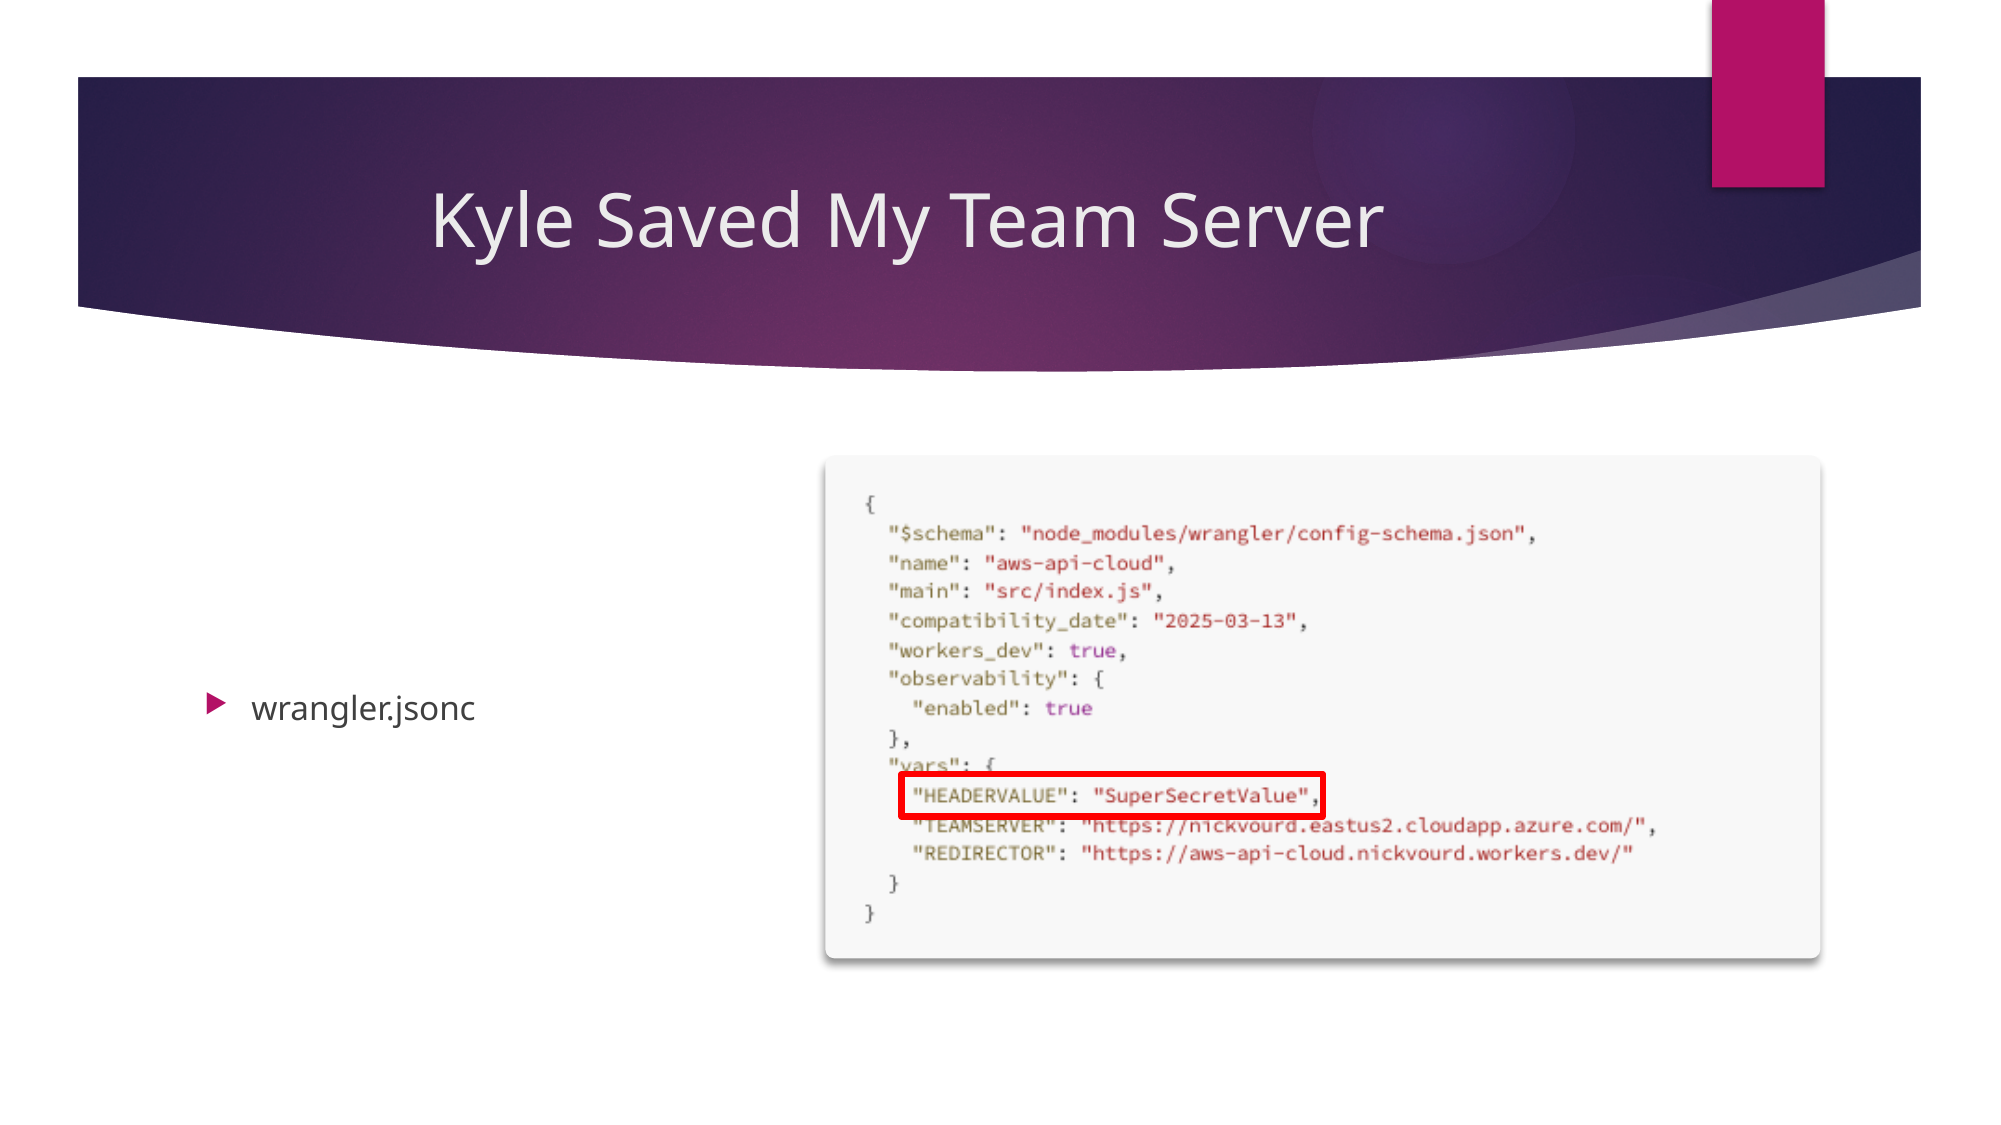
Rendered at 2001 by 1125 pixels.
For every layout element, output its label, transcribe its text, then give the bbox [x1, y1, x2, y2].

title Kyle Saved My Team Server [189, 159, 1627, 276]
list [825, 455, 1821, 959]
text_box wrangler.jsonc [189, 427, 761, 988]
